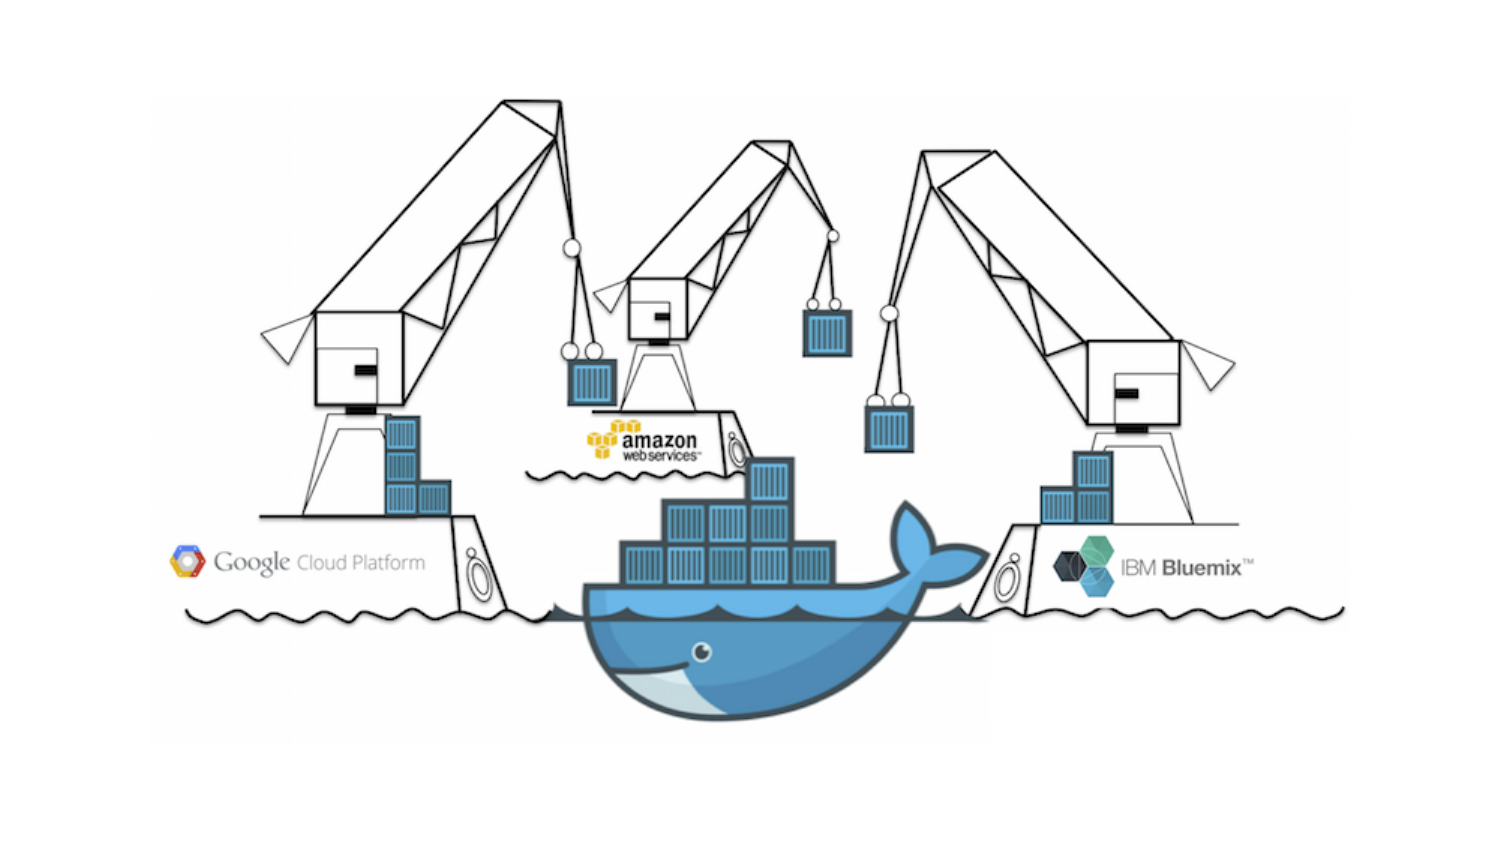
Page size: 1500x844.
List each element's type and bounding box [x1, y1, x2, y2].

picture [149, 96, 1351, 746]
